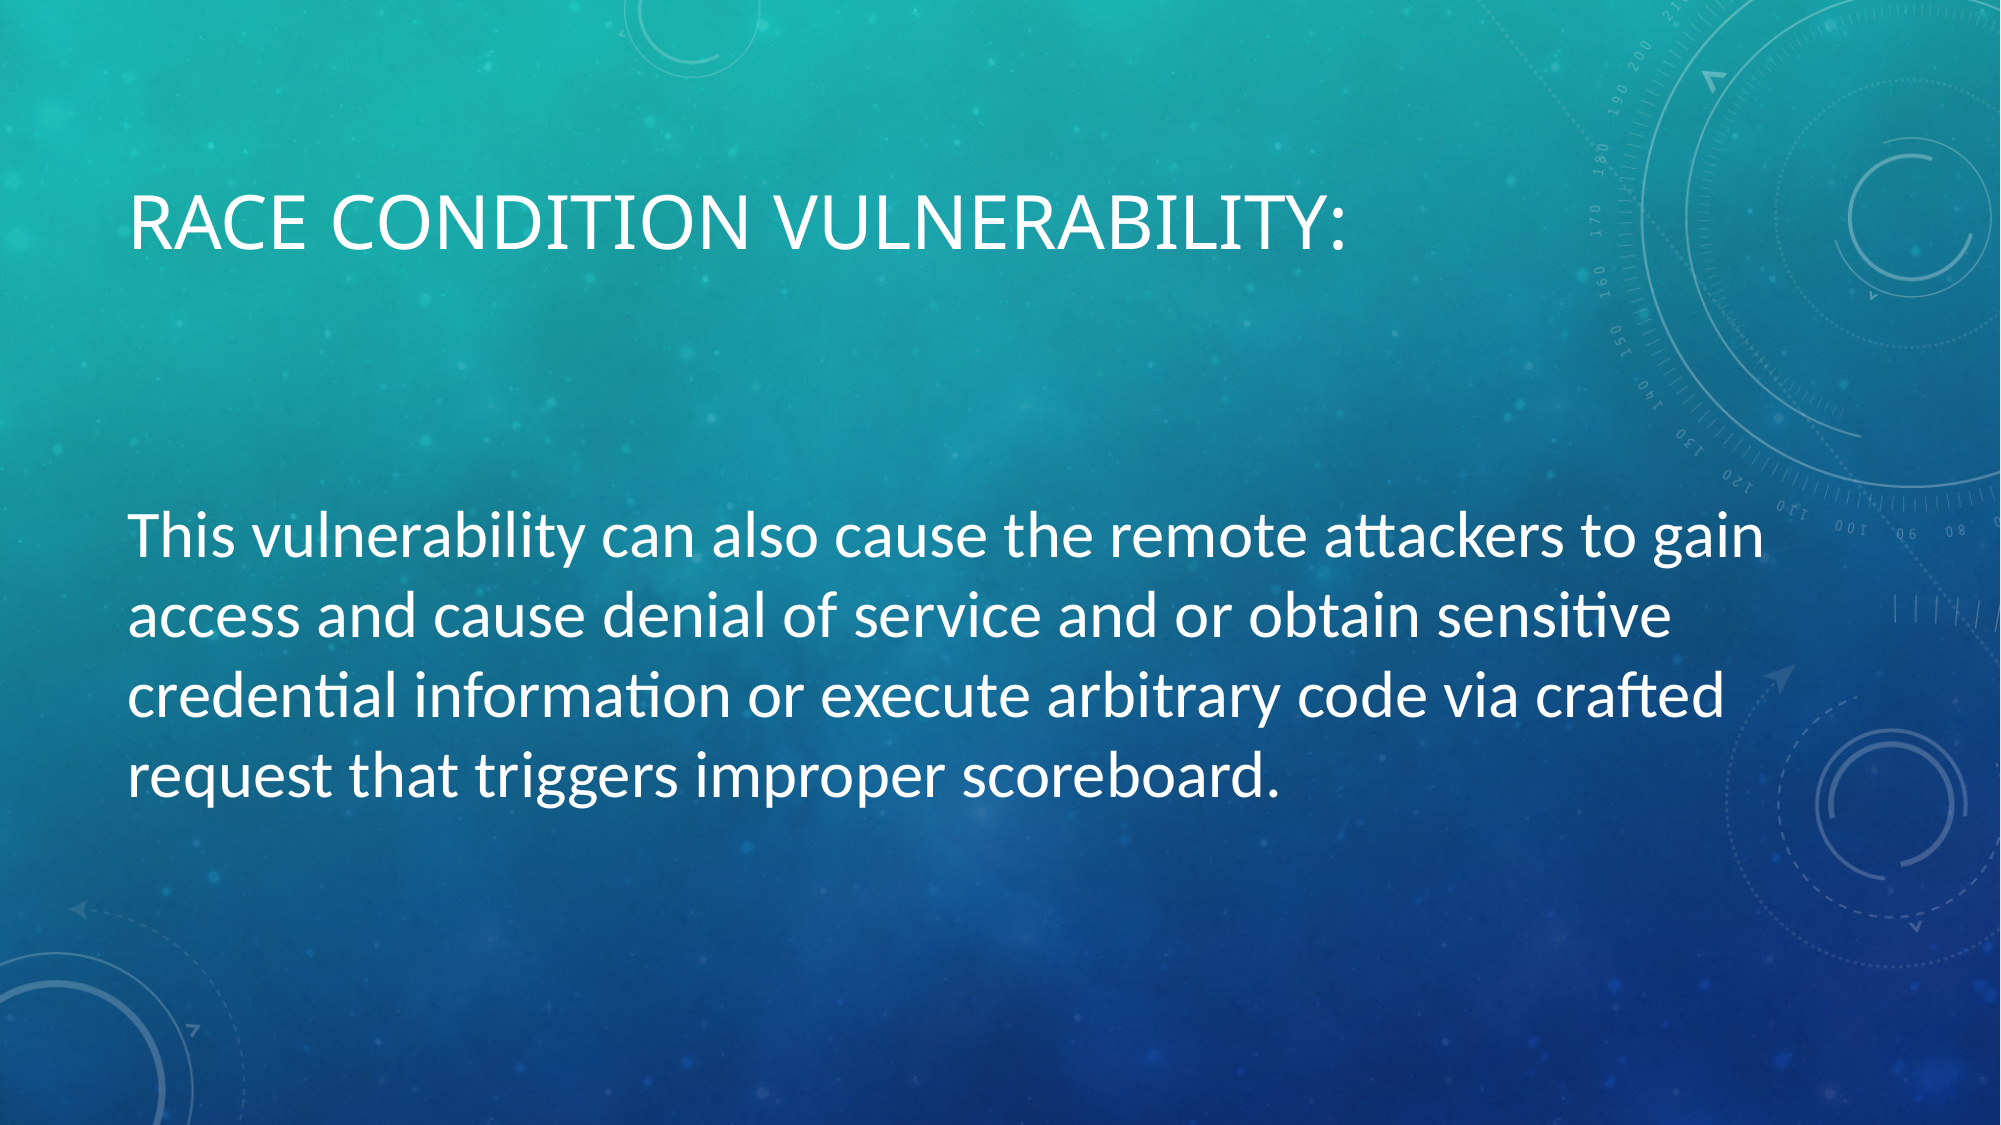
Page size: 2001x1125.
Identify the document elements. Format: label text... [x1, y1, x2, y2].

picture [0, 0, 2001, 1125]
title Race condition vulnerability: [112, 99, 1775, 339]
list This vulnerability can also cause the remote attackers to gain access and cause denial of service and or obtain sensitive credential information or execute arbitrary code via crafted request that triggers improper scoreboard. [112, 351, 1808, 950]
